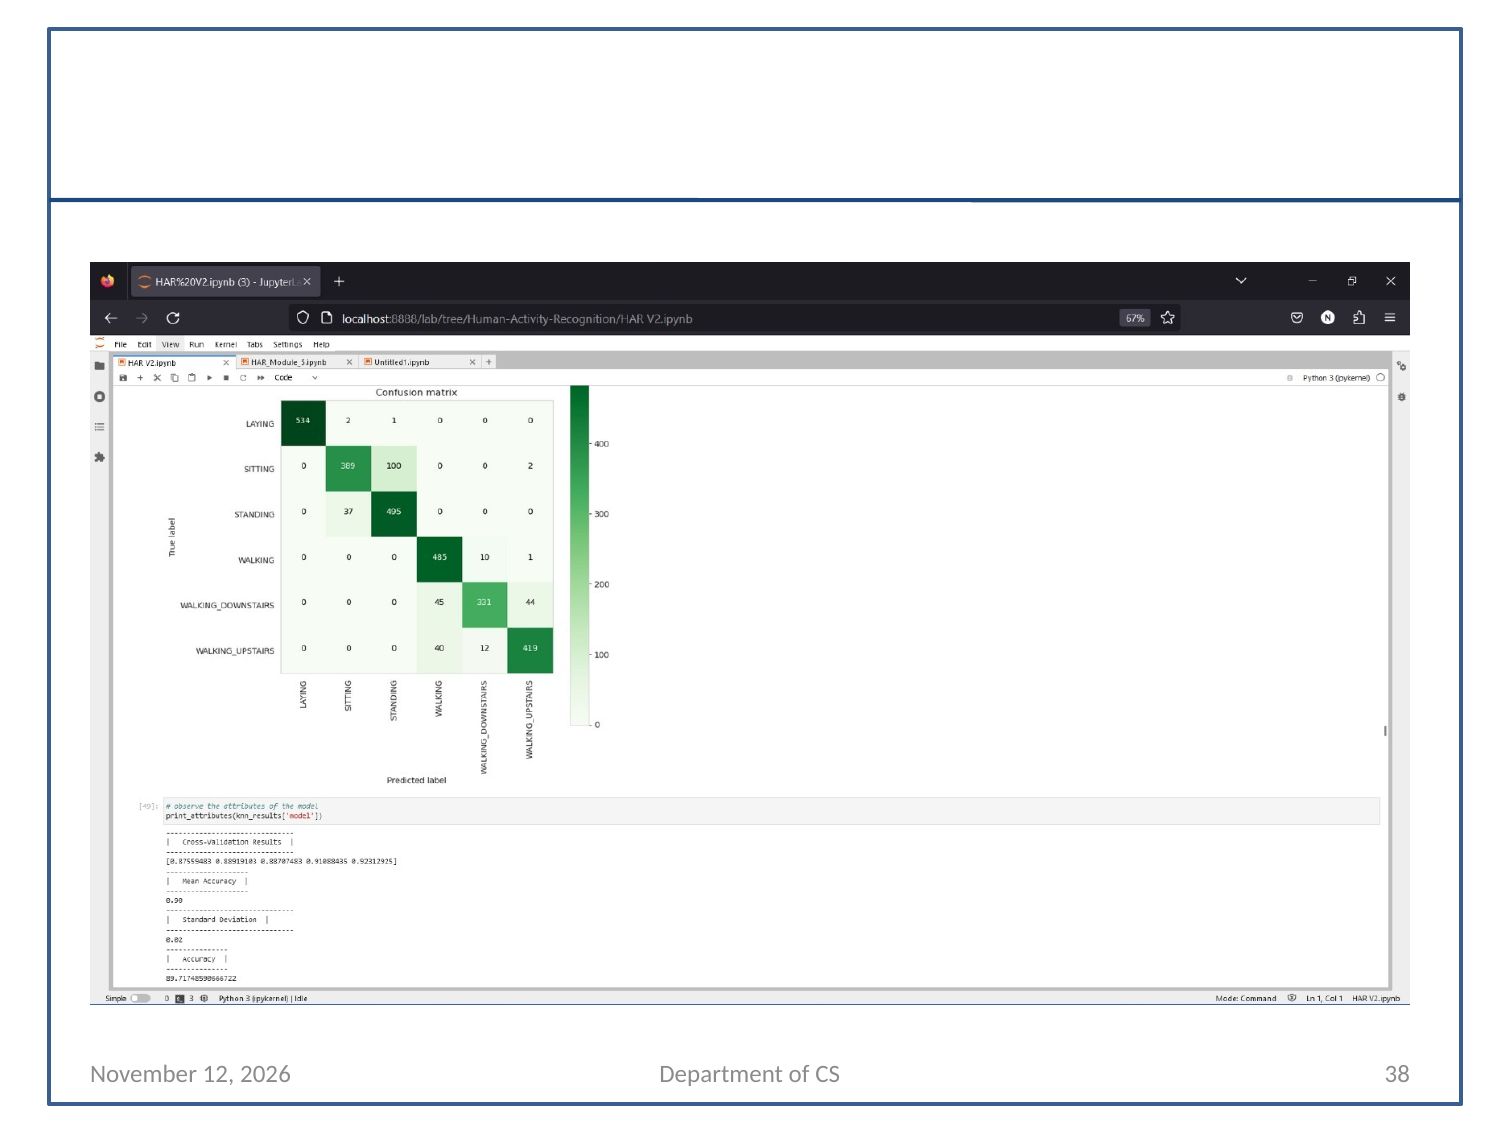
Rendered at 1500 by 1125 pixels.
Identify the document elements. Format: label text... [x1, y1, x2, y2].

slide_number 38 [1074, 1042, 1425, 1103]
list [89, 262, 1411, 1006]
footer Department of CS [512, 1042, 988, 1103]
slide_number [75, 1042, 425, 1103]
